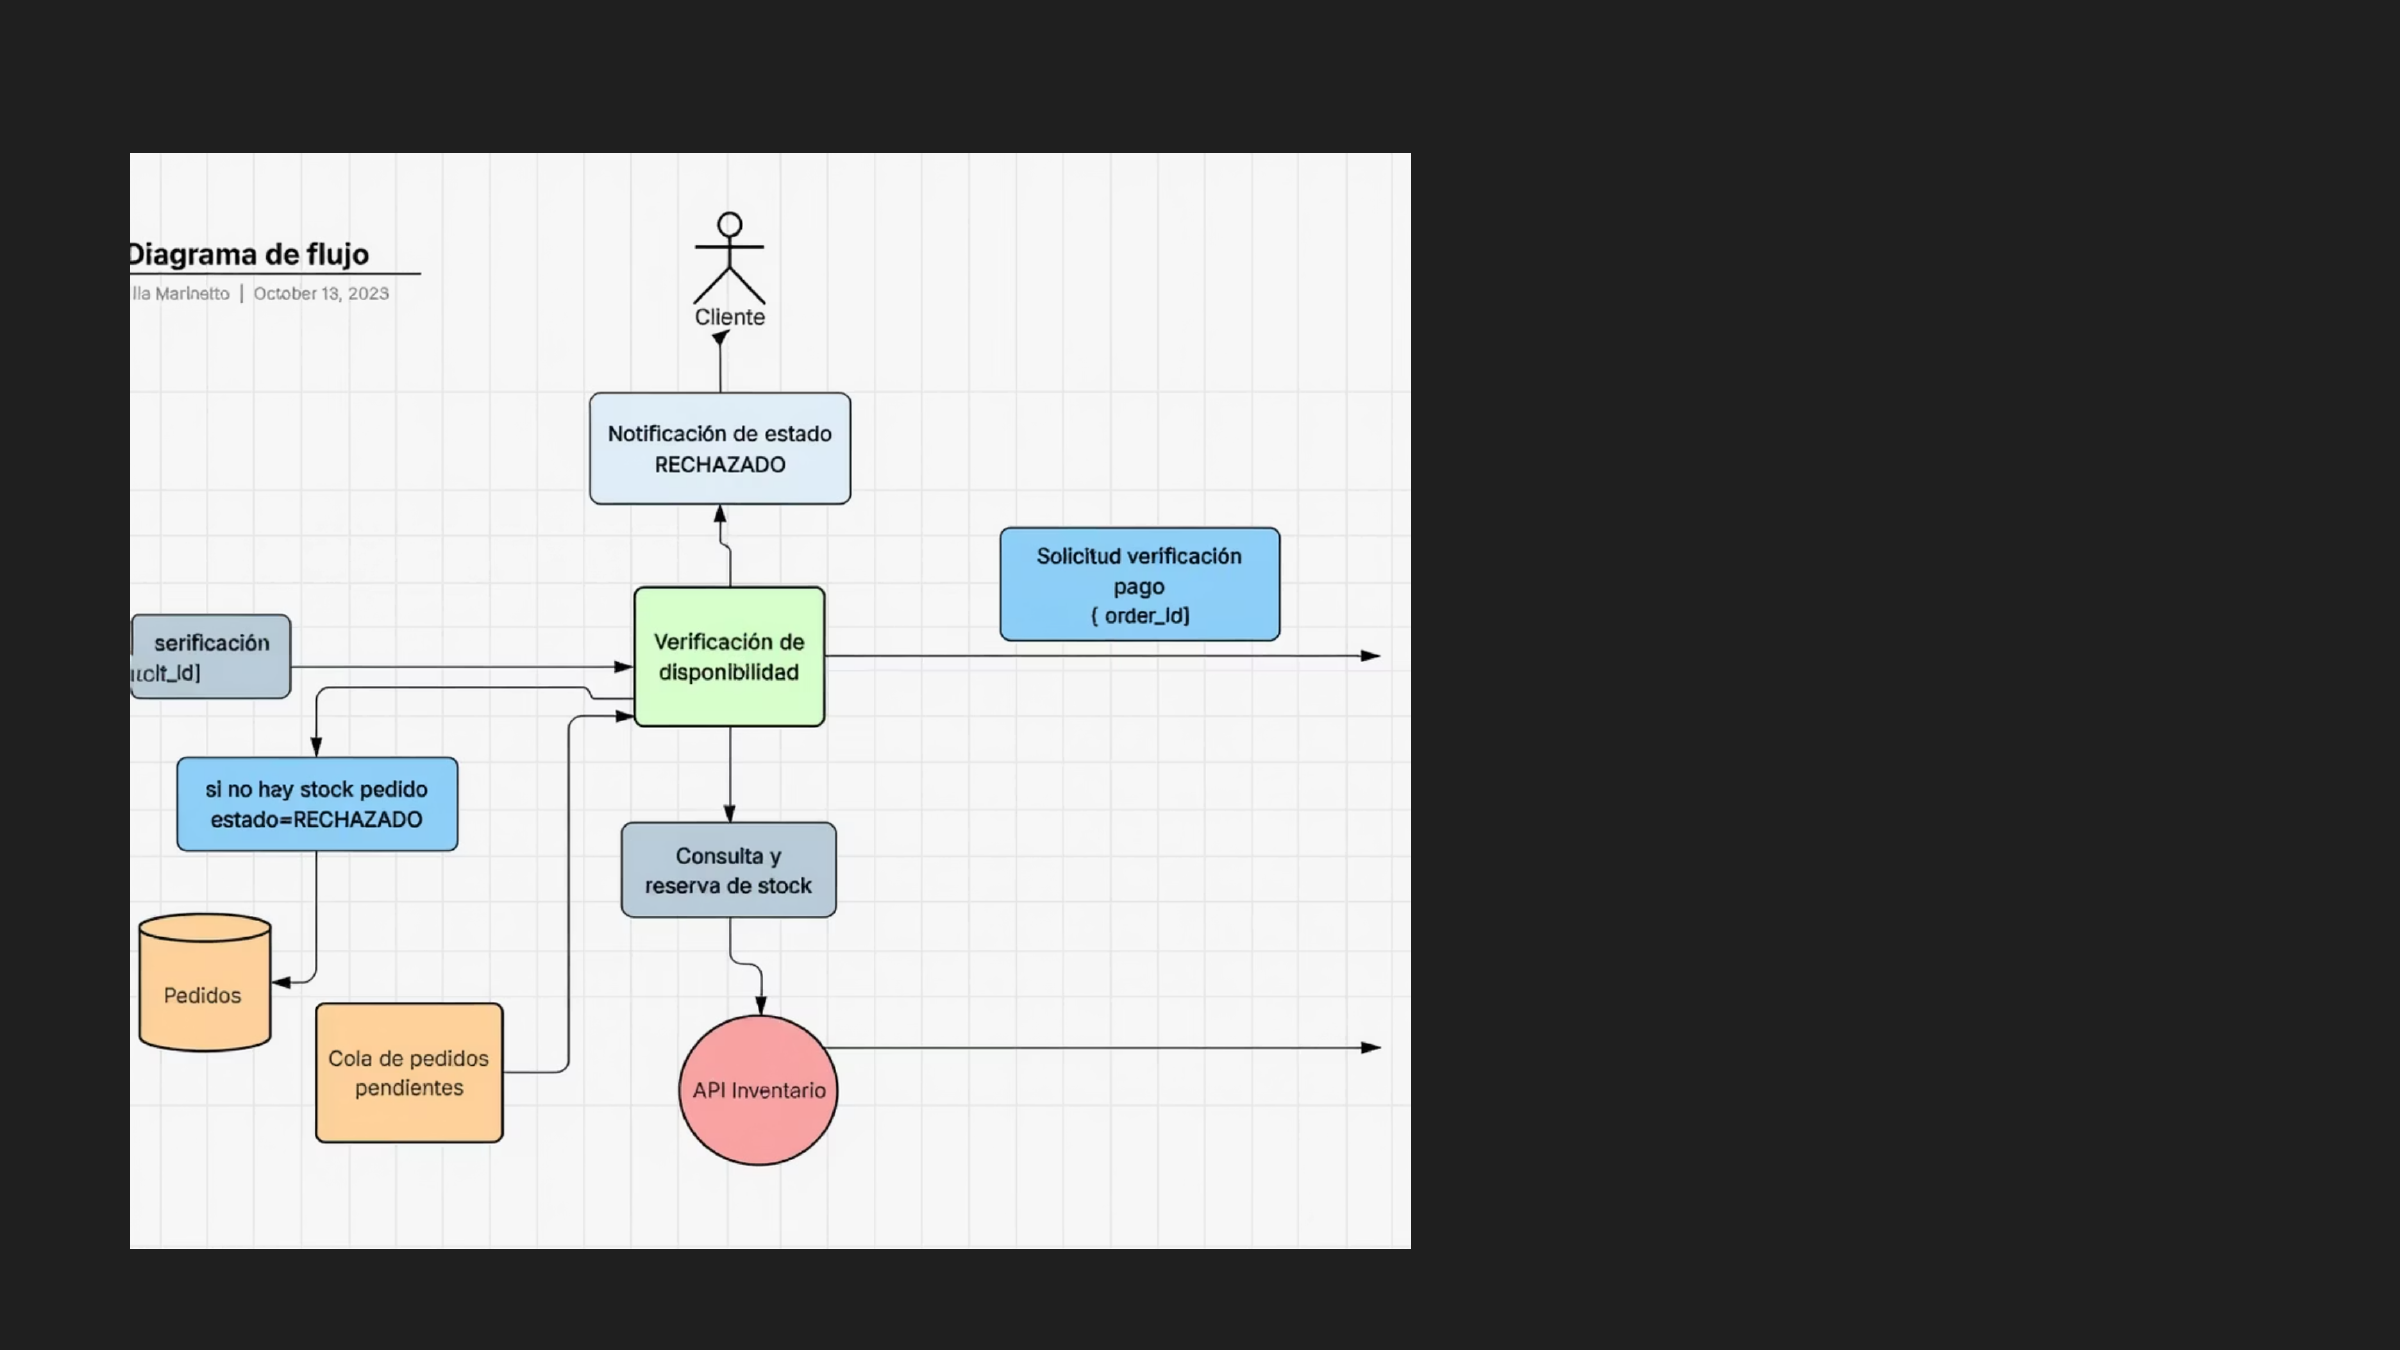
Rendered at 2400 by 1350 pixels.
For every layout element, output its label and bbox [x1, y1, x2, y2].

picture [130, 153, 1411, 1249]
